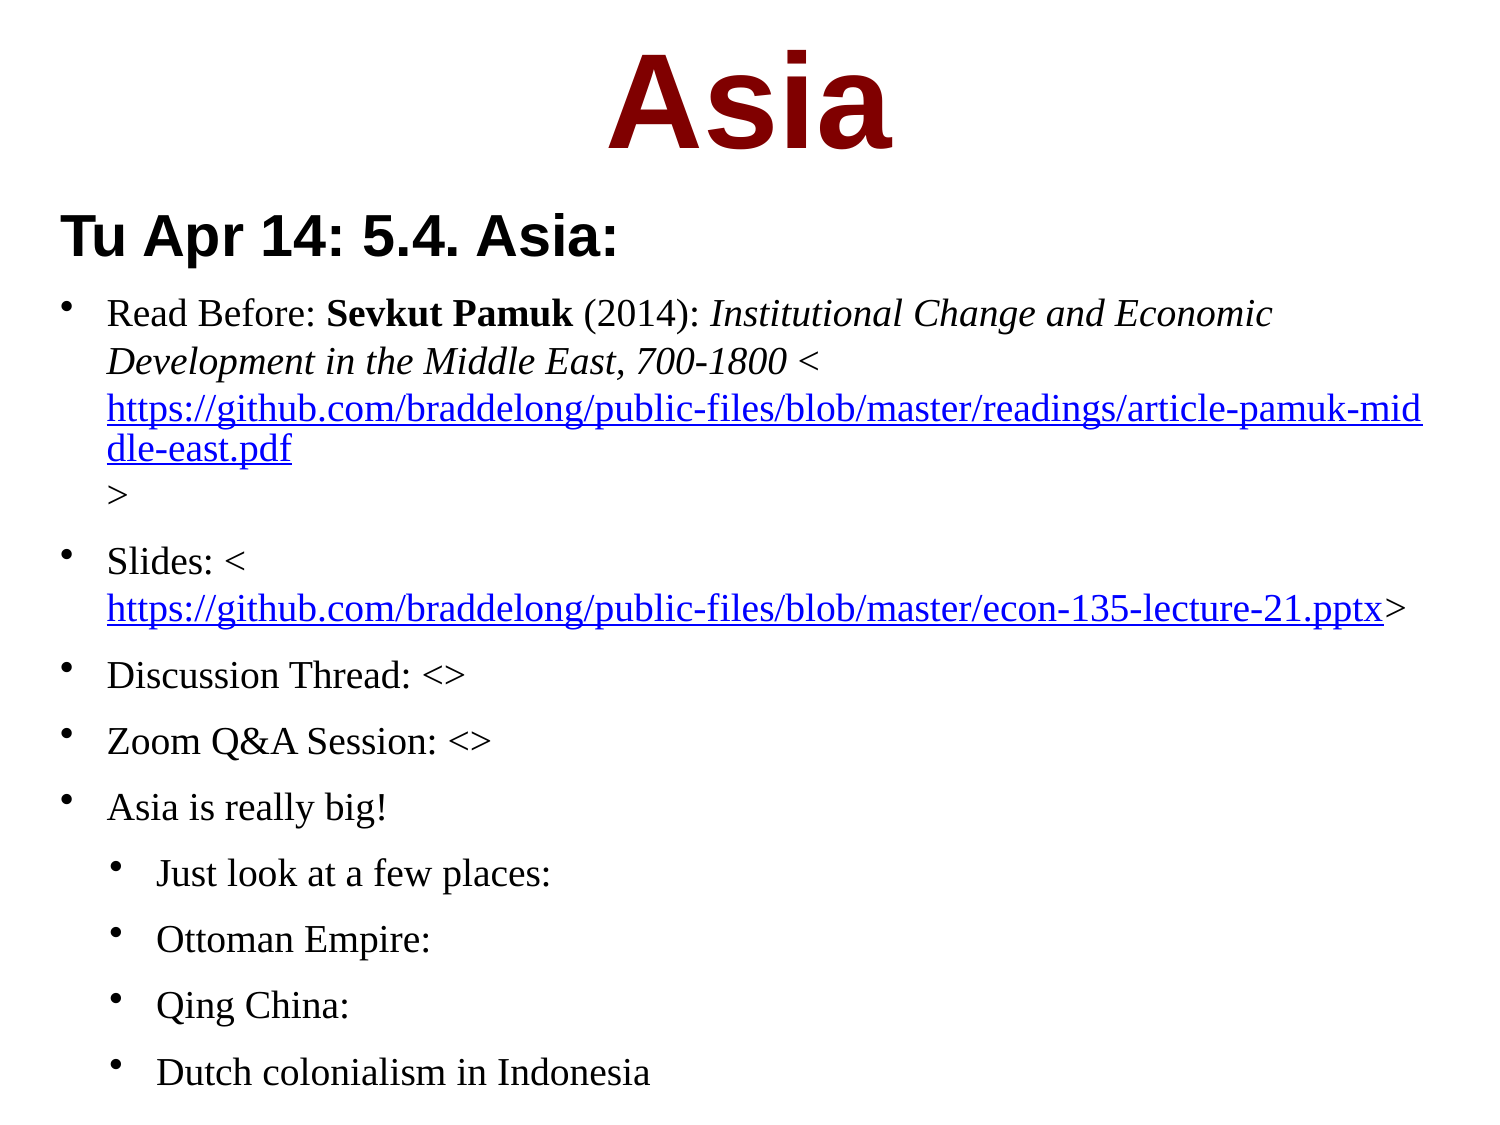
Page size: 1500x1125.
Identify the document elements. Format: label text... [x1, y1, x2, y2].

title Asia [51, 0, 1447, 188]
list Tu Apr 14: 5.4. Asia: Read Before: Sevkut Pamuk (2014): Institutional Change and Economic Development in the Middle East, 700-1800 <https://github.com/braddelong/public-files/blob/master/readings/article-pamuk-middle-east.pdf> Slides: <https://github.com/braddelong/public-files/blob/master/econ-135-lecture-21.pptx> Discussion Thread: <> Zoom Q&A Session: <> Asia is really big! Just look at a few places: Ottoman Empire: Qing China: Dutch colonialism in Indonesia [51, 188, 1447, 1006]
